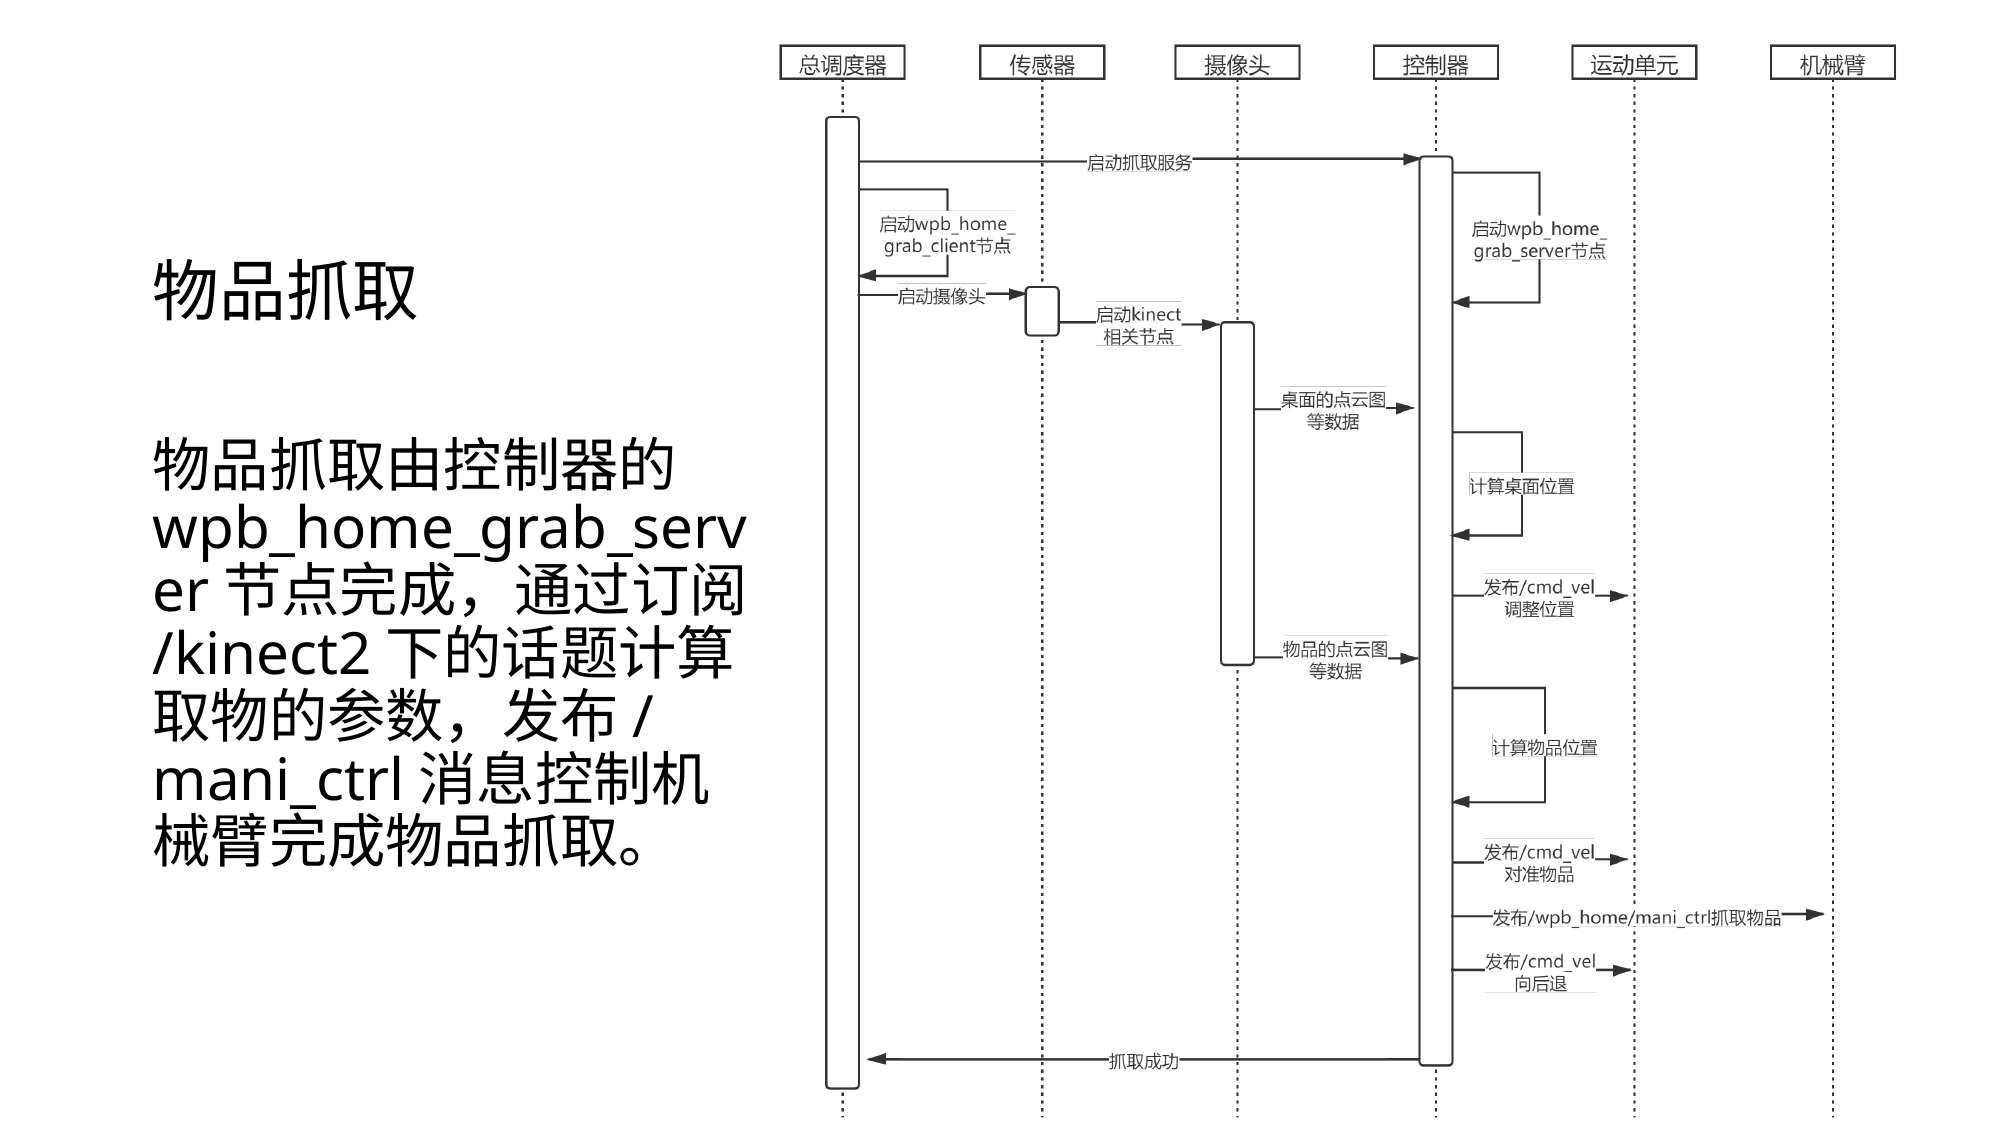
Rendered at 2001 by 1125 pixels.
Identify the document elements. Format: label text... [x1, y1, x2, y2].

title 物品抓取 [137, 75, 753, 337]
picture [753, 18, 1922, 1125]
list 物品抓取由控制器的wpb_home_grab_server节点完成，通过订阅/kinect2下的话题计算取物的参数，发布/mani_ctrl消息控制机械臂完成物品抓取。 [137, 337, 753, 963]
